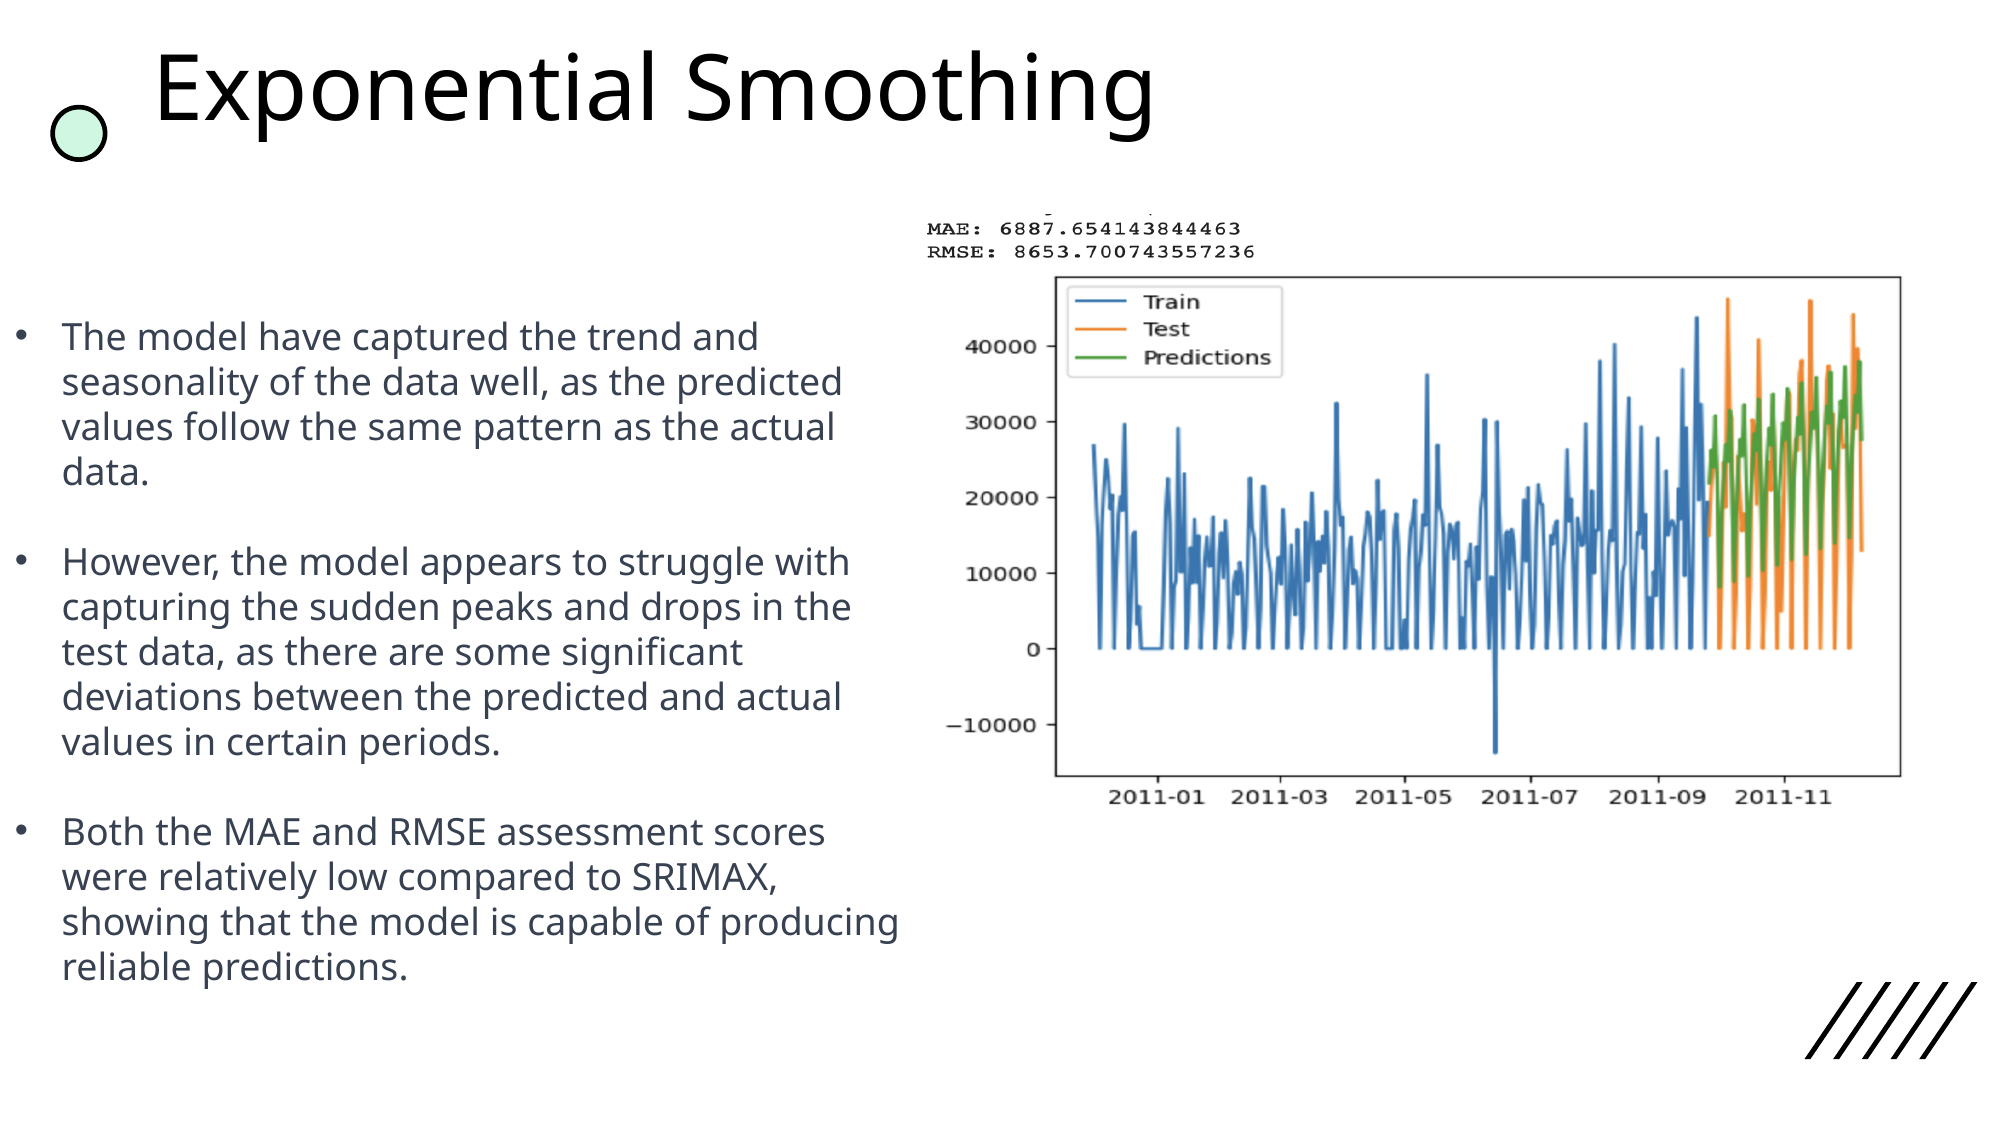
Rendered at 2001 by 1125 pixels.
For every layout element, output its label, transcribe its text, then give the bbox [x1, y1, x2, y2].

title Exponential Smoothing [137, 0, 1863, 200]
text_box The model have captured the trend and seasonality of the data well, as the predicted values follow the same pattern as the actual data. However, the model appears to struggle with capturing the sudden peaks and drops in the test data, as there are some significant deviations between the predicted and actual values in certain periods. Both the MAE and RMSE assessment scores were relatively low compared to SRIMAX, showing that the model is capable of producing reliable predictions. [0, 305, 934, 1040]
picture [874, 213, 1986, 821]
